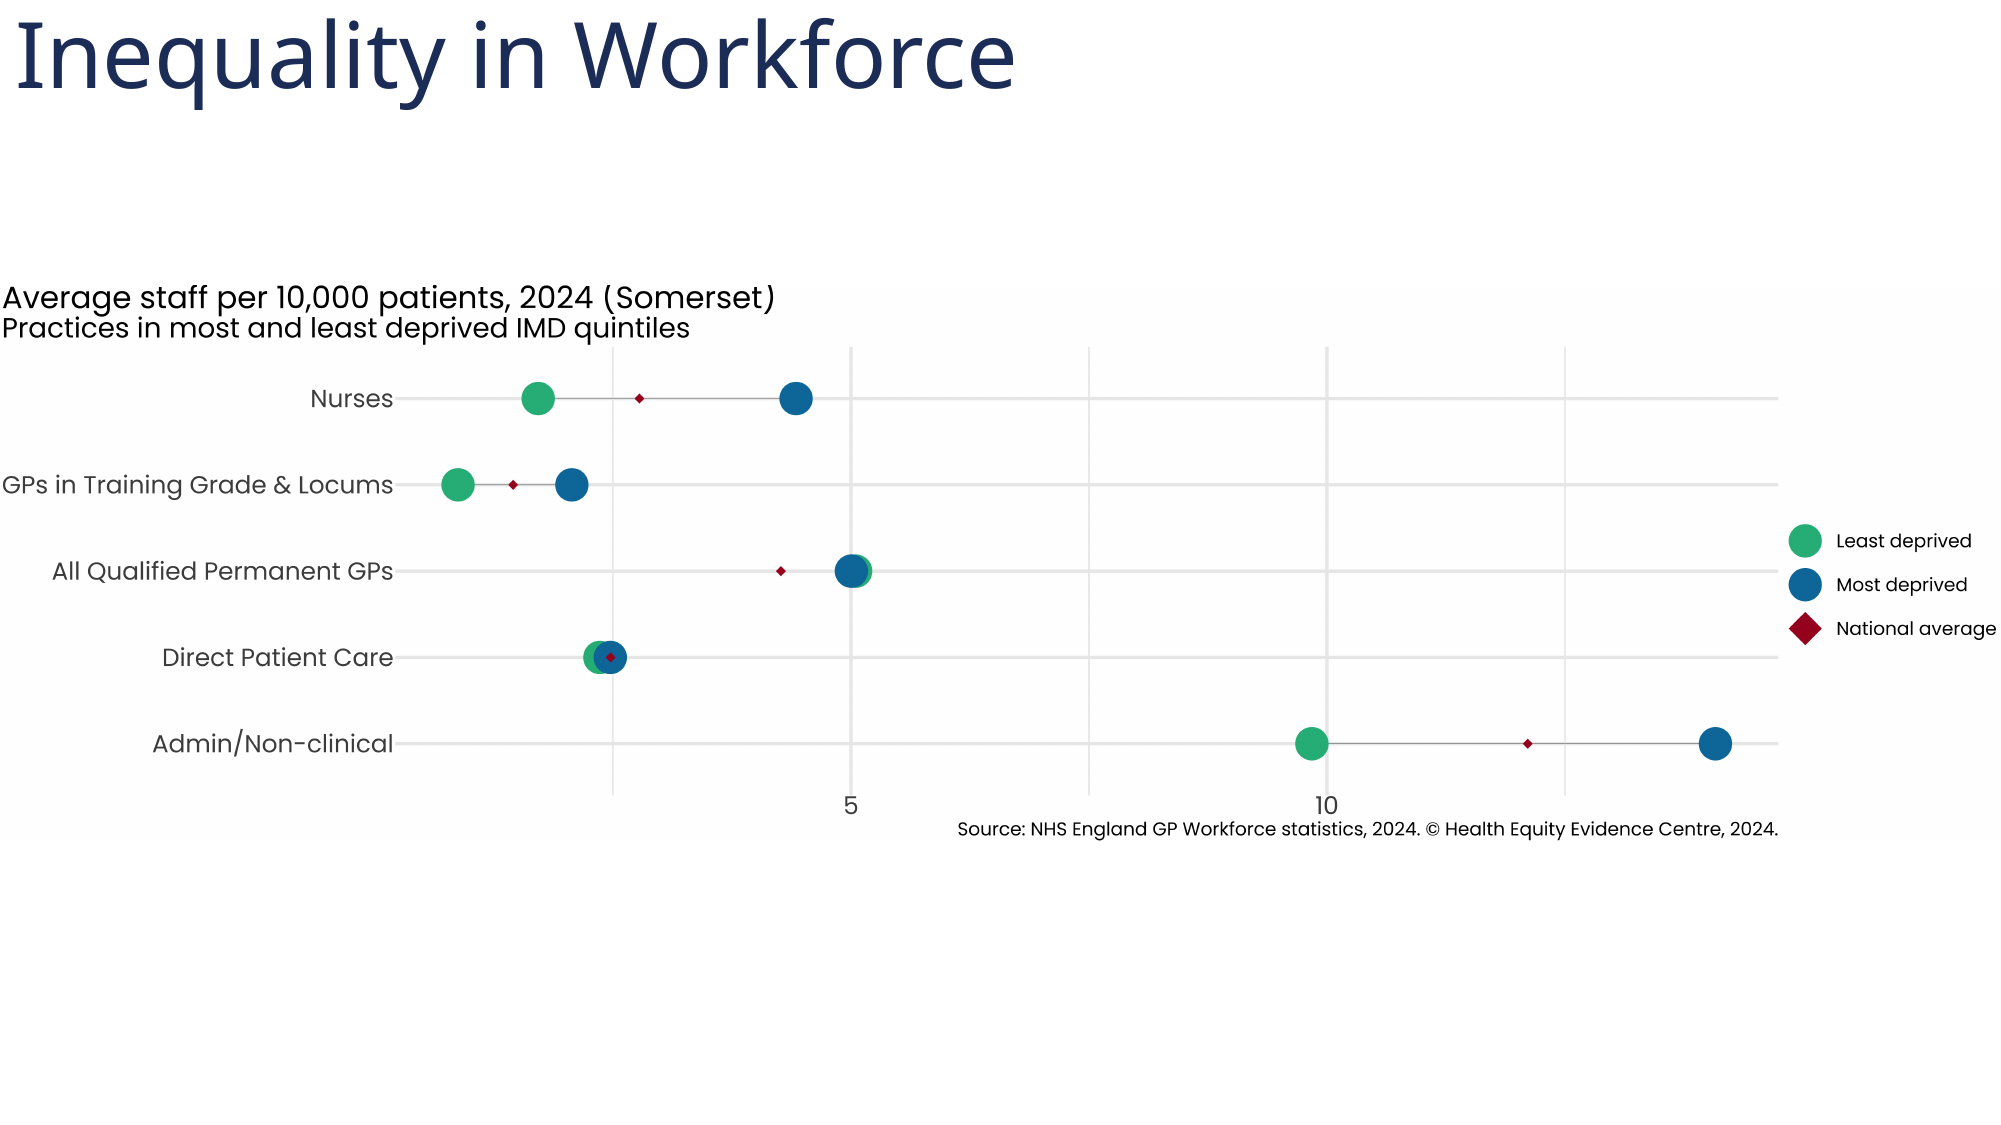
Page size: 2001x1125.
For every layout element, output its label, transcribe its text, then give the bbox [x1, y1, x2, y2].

title Inequality in Workforce [0, 0, 2000, 119]
picture [0, 284, 2000, 843]
